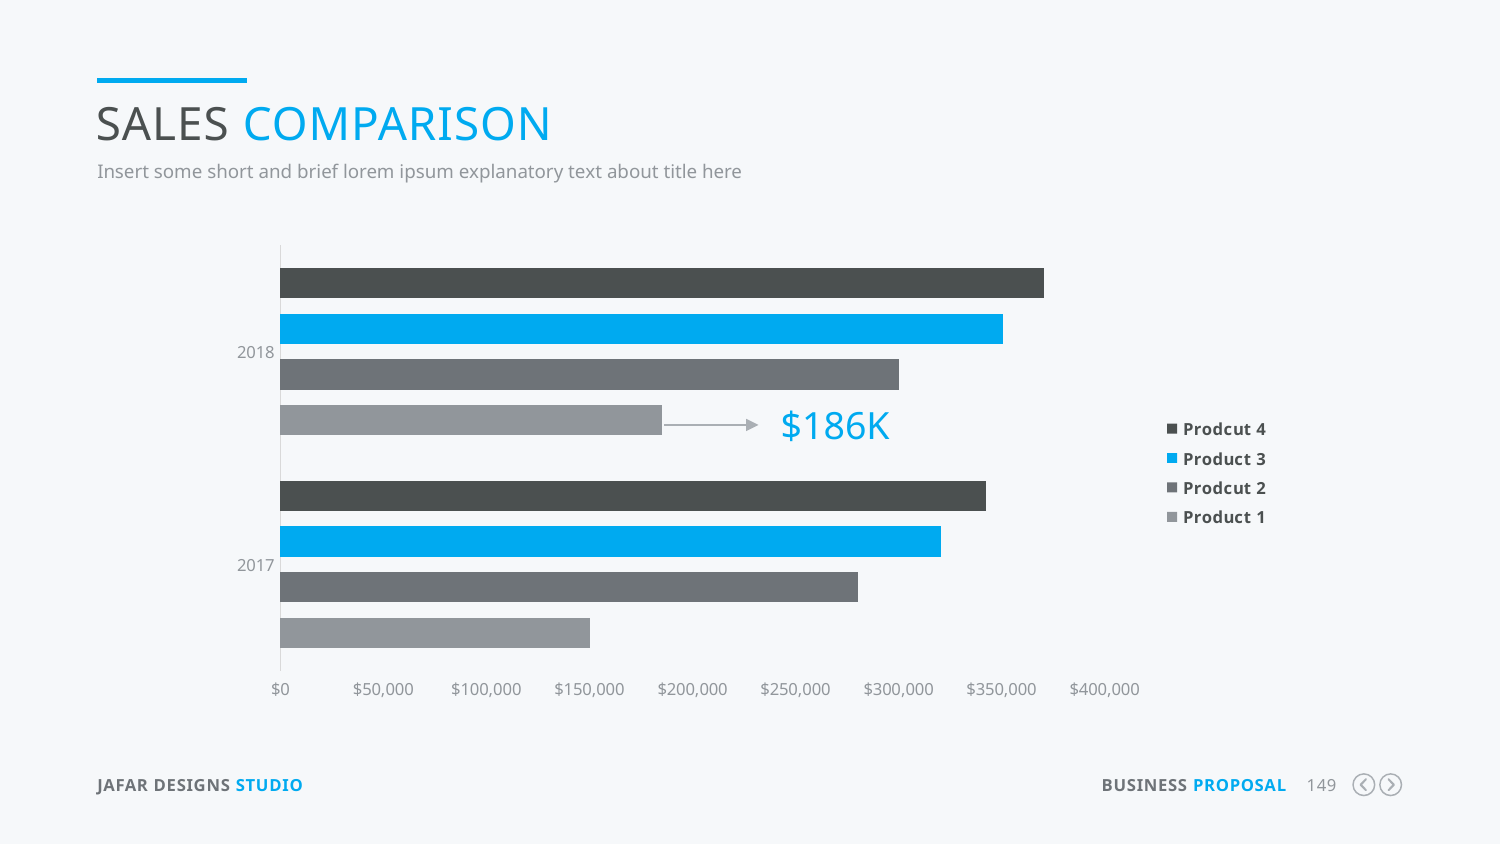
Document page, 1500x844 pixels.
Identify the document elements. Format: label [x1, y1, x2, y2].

chart [215, 235, 1285, 710]
list [95, 94, 1403, 181]
